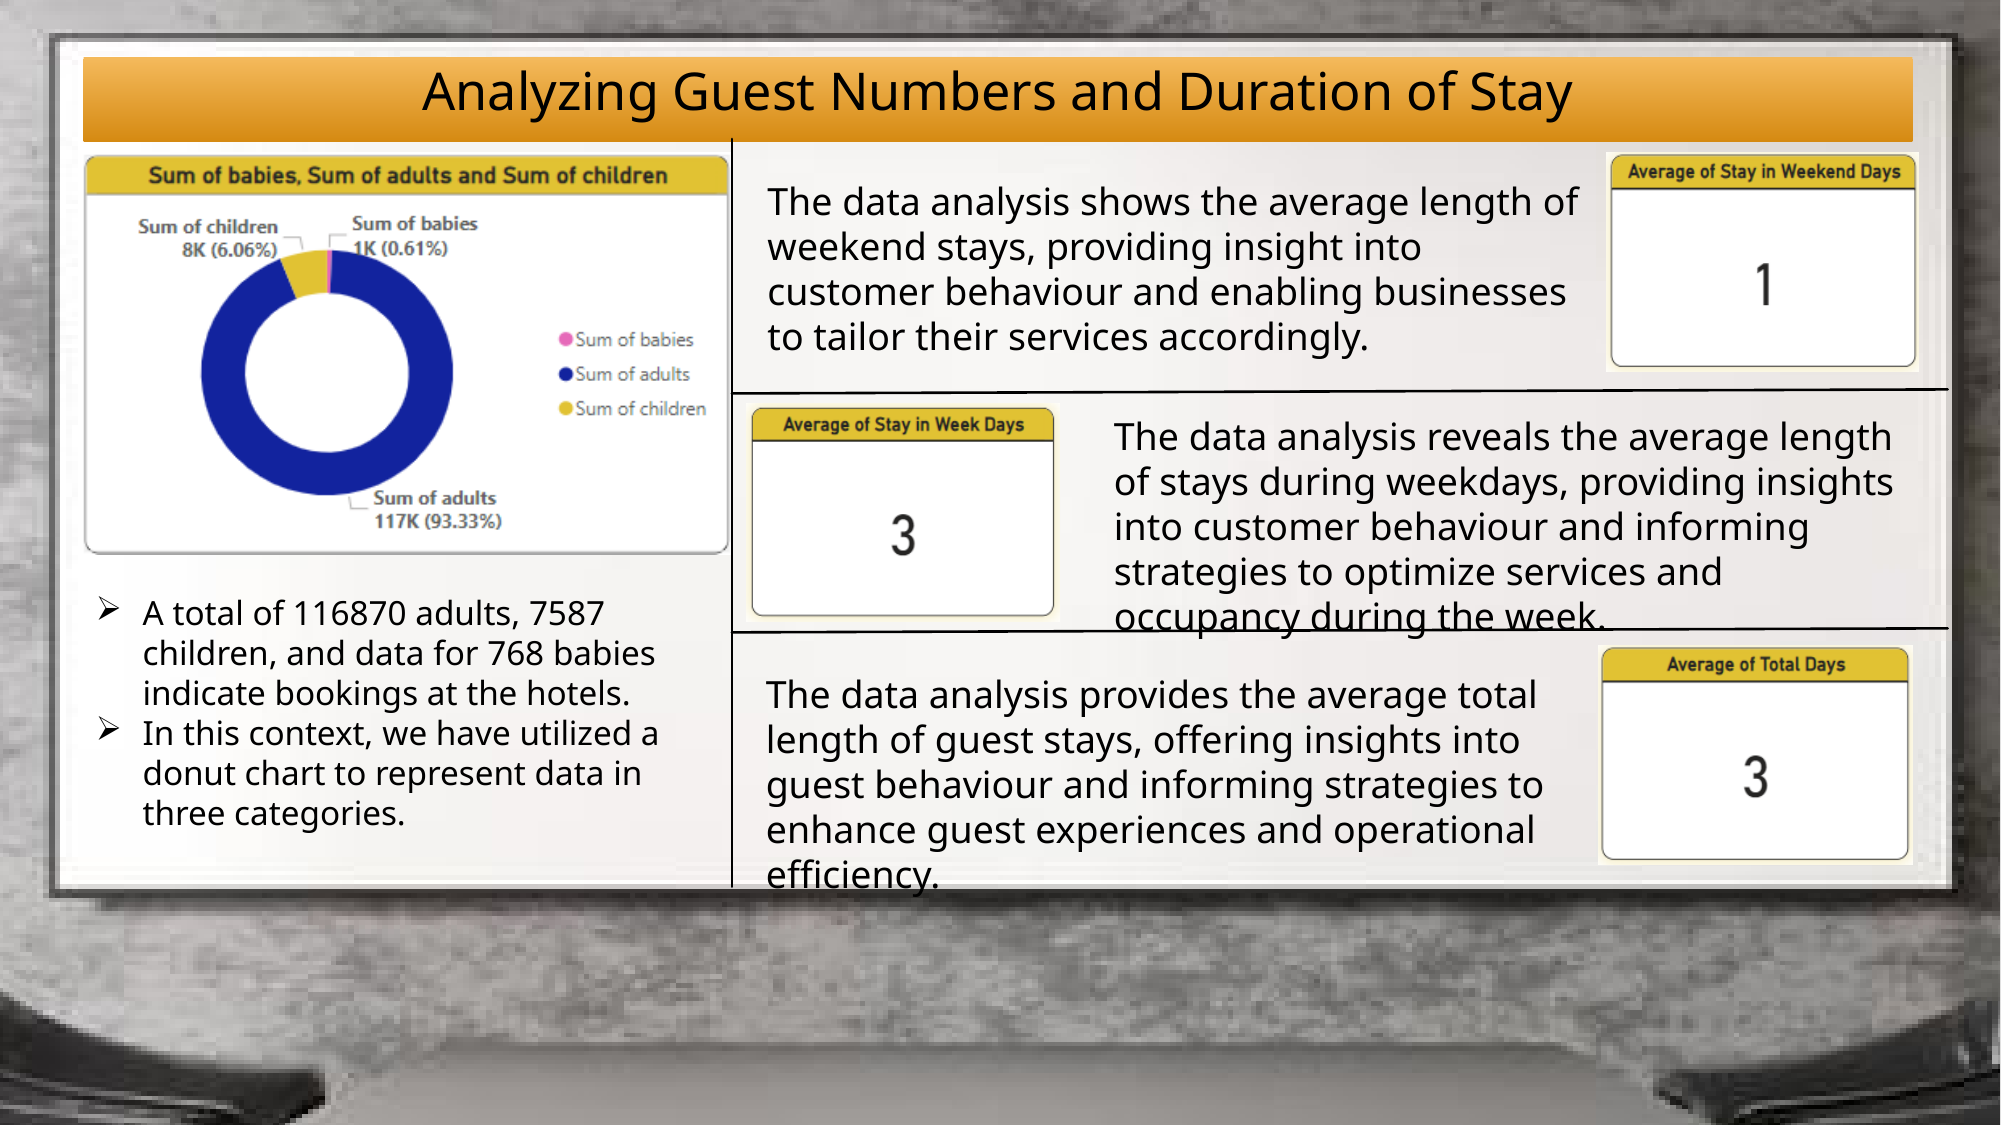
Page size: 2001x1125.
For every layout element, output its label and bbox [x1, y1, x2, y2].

text_box [739, 628, 1948, 633]
picture [0, 0, 2000, 1125]
text_box [739, 389, 1948, 394]
